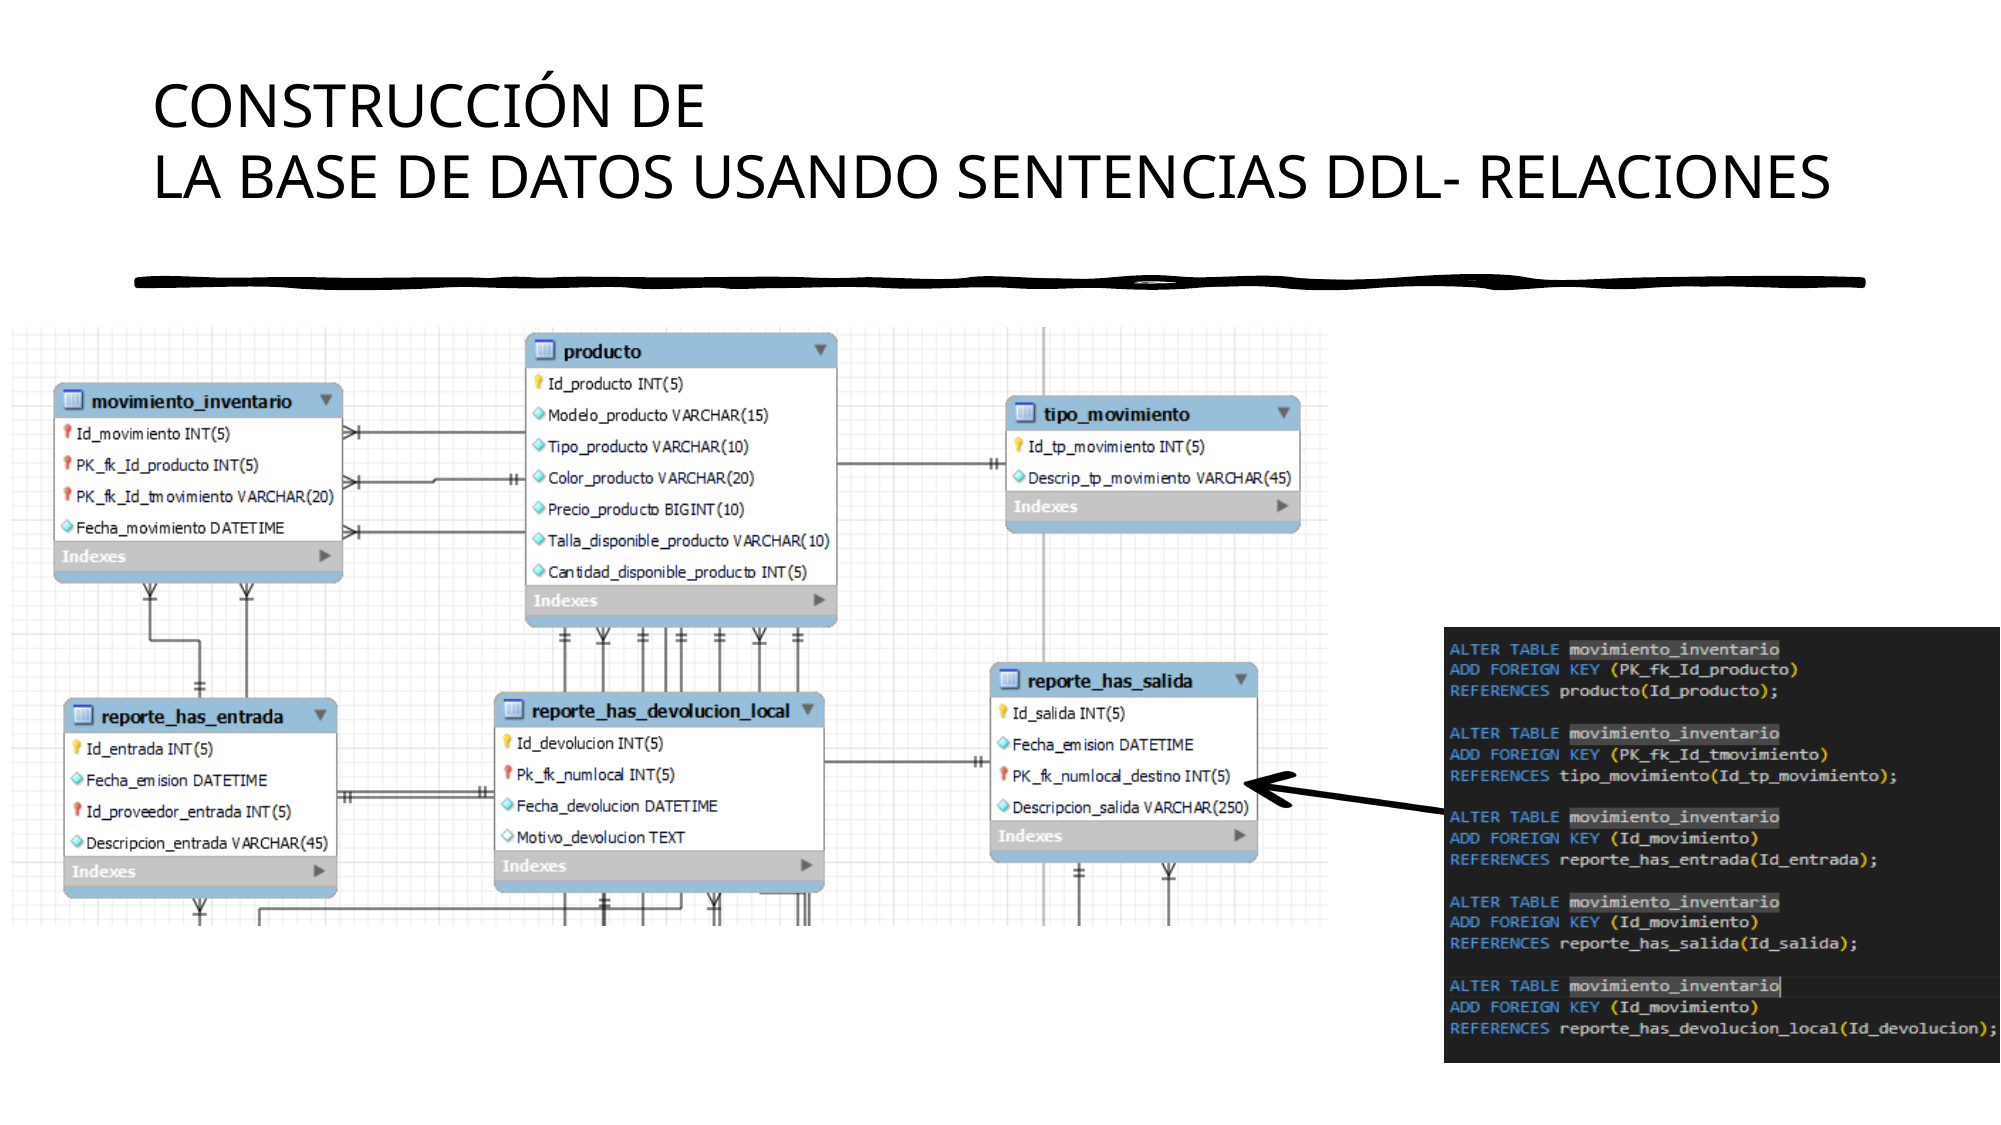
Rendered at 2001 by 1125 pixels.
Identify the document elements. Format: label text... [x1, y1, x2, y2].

picture [11, 327, 2000, 1063]
title CONSTRUCCIÓN DE LA BASE DE DATOS USANDO SENTENCIAS DDL- RELACIONES [137, 59, 1863, 278]
